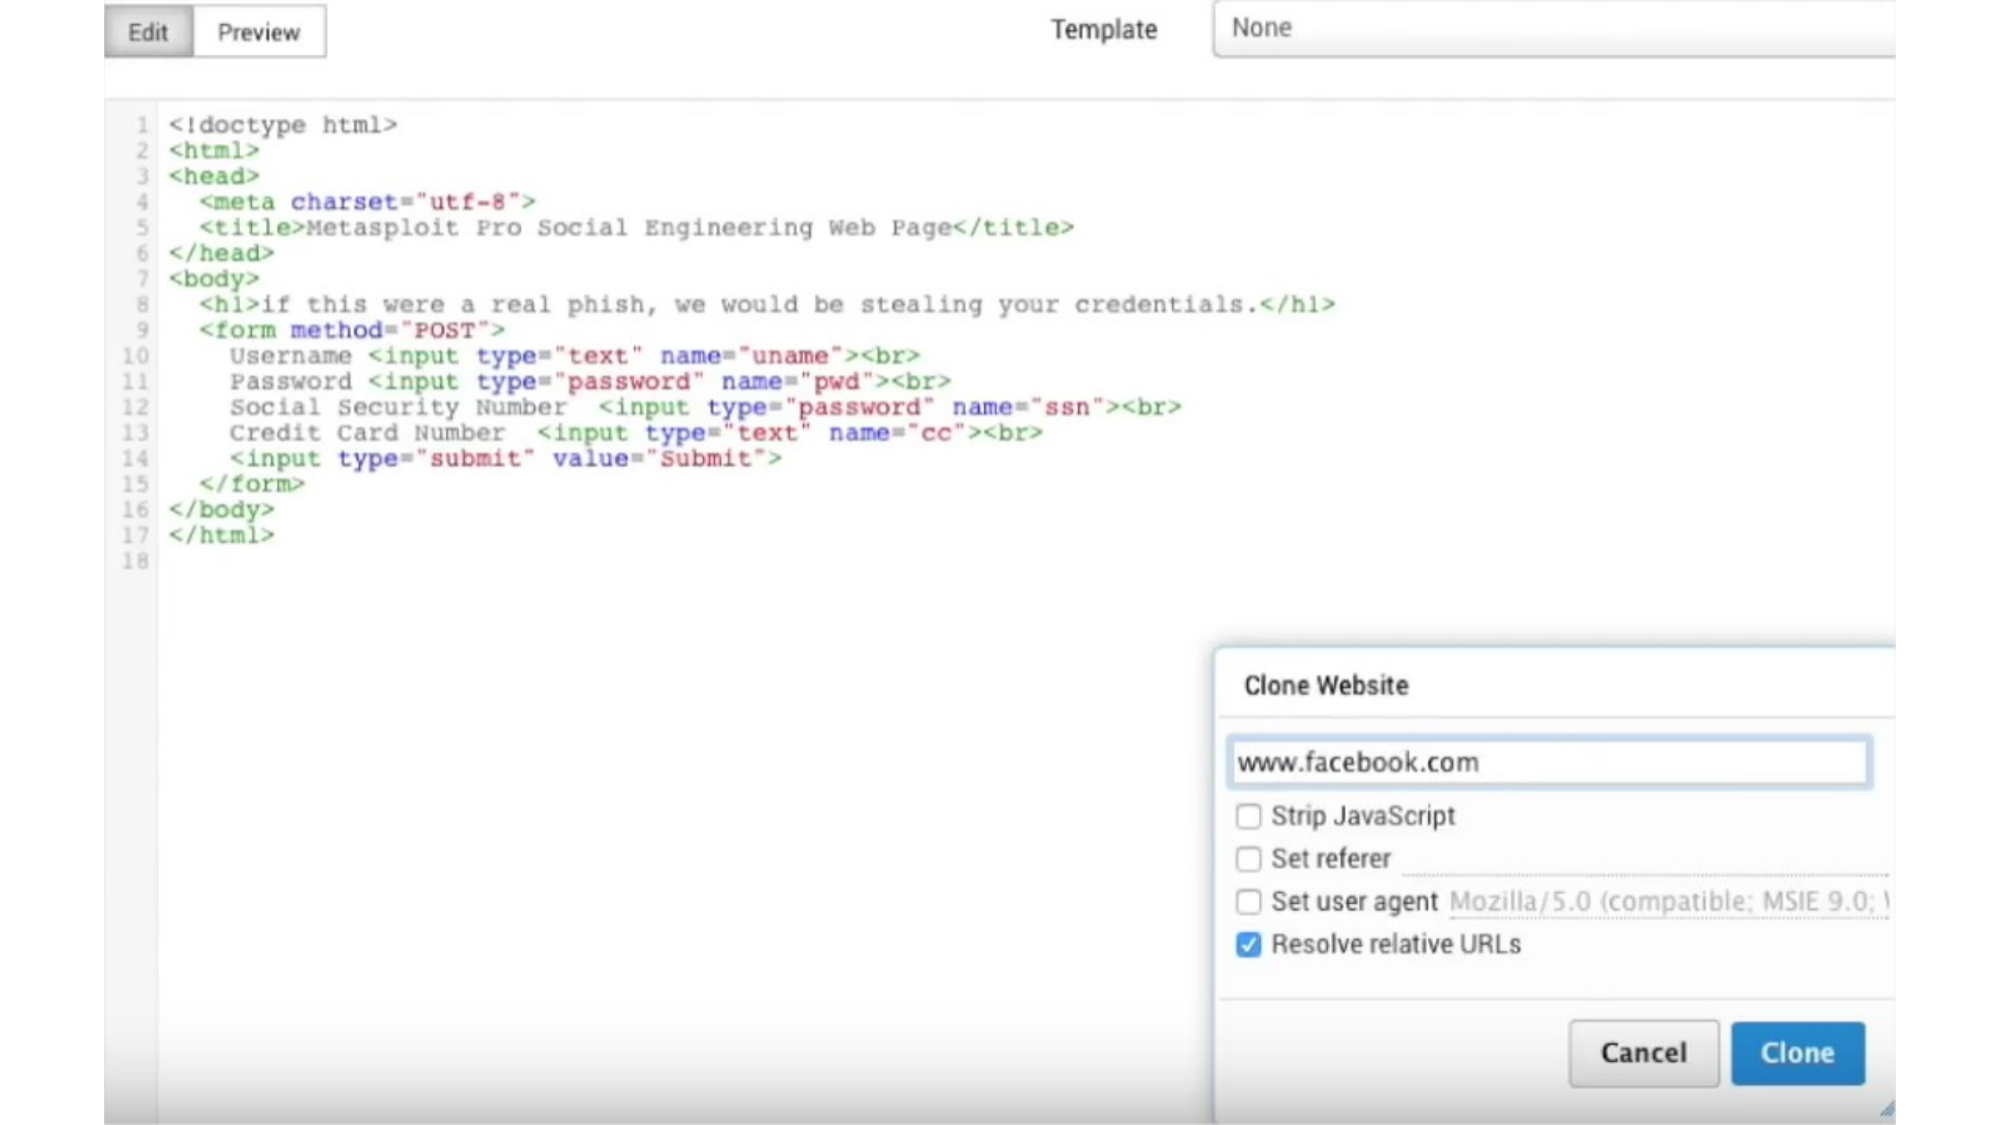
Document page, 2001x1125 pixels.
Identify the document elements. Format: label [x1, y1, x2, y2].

picture [104, 0, 1896, 1125]
